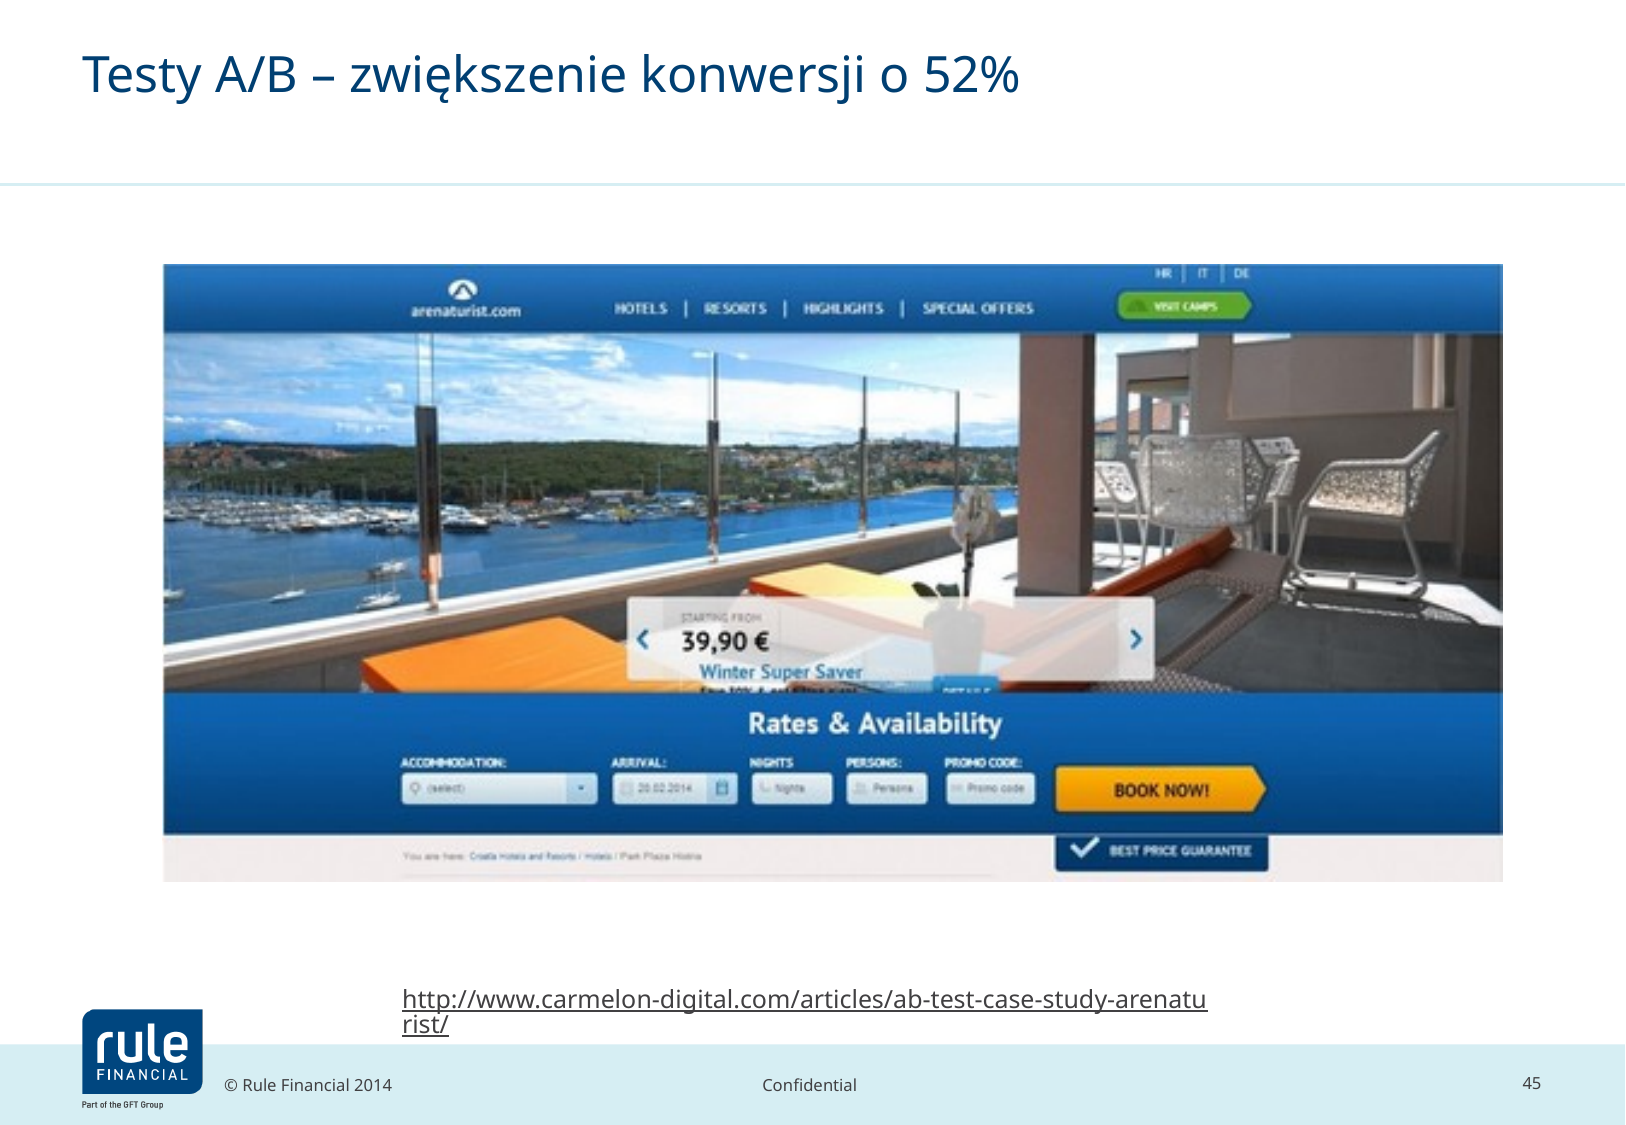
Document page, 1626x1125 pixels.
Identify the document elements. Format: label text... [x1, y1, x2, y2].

text_box http://www.carmelon-digital.com/articles/ab-test-case-study-arenaturist/ [387, 975, 1232, 1055]
picture [162, 264, 1503, 882]
picture [80, 1005, 205, 1113]
title Testy A/B – zwiększenie konwersji o 52% [82, 42, 1545, 177]
